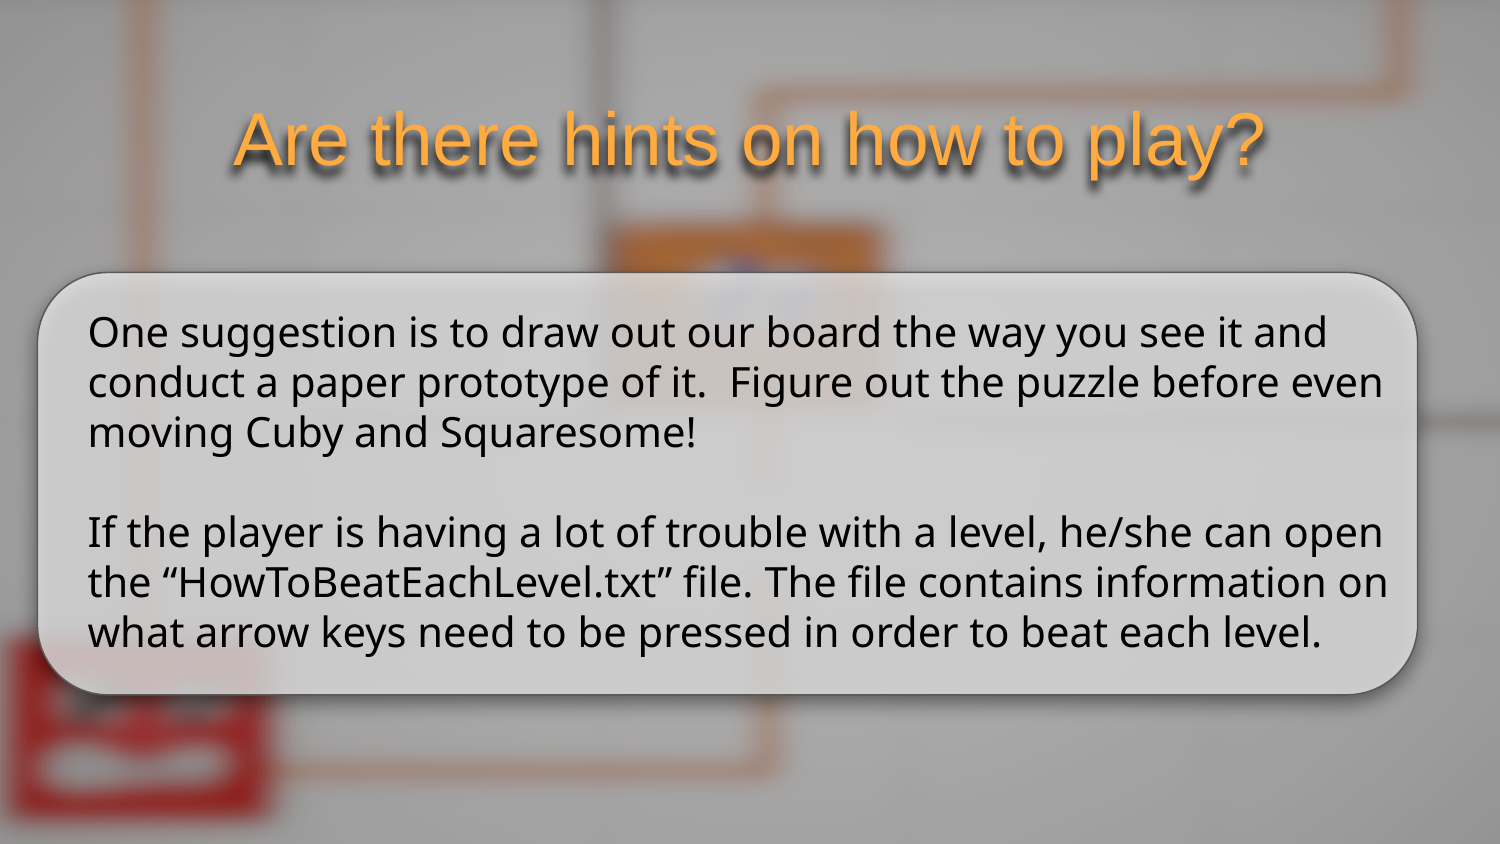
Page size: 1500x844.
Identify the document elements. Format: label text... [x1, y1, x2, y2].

text_box [37, 272, 1401, 695]
text_box One suggestion is to draw out our board the way you see it and conduct a paper prototype of it. Figure out the puzzle before even moving Cuby and Squaresome! If the player is having a lot of trouble with a level, he/she can open the “HowToBeatEachLevel.txt” file. The file contains information on what arrow keys need to be pressed in order to beat each level. [72, 291, 1442, 670]
text_box Are there hints on how to play? [117, 82, 1383, 188]
picture [0, 0, 1500, 844]
